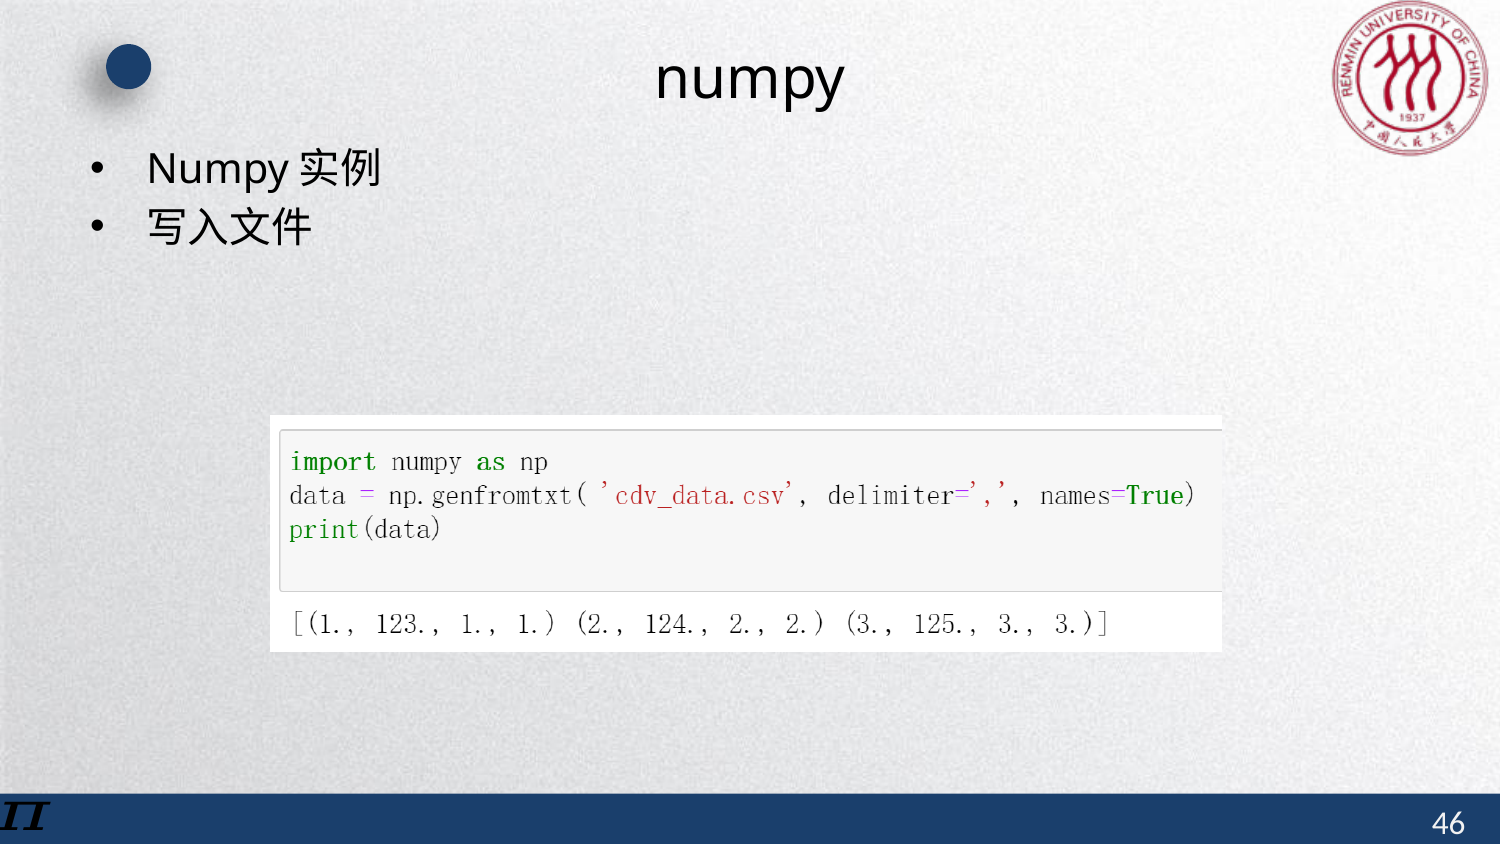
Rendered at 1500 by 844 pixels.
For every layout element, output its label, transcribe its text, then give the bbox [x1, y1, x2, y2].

picture [0, 0, 1500, 793]
list Numpy实例 写入文件 [75, 134, 1425, 781]
title numpy [75, 33, 1425, 116]
